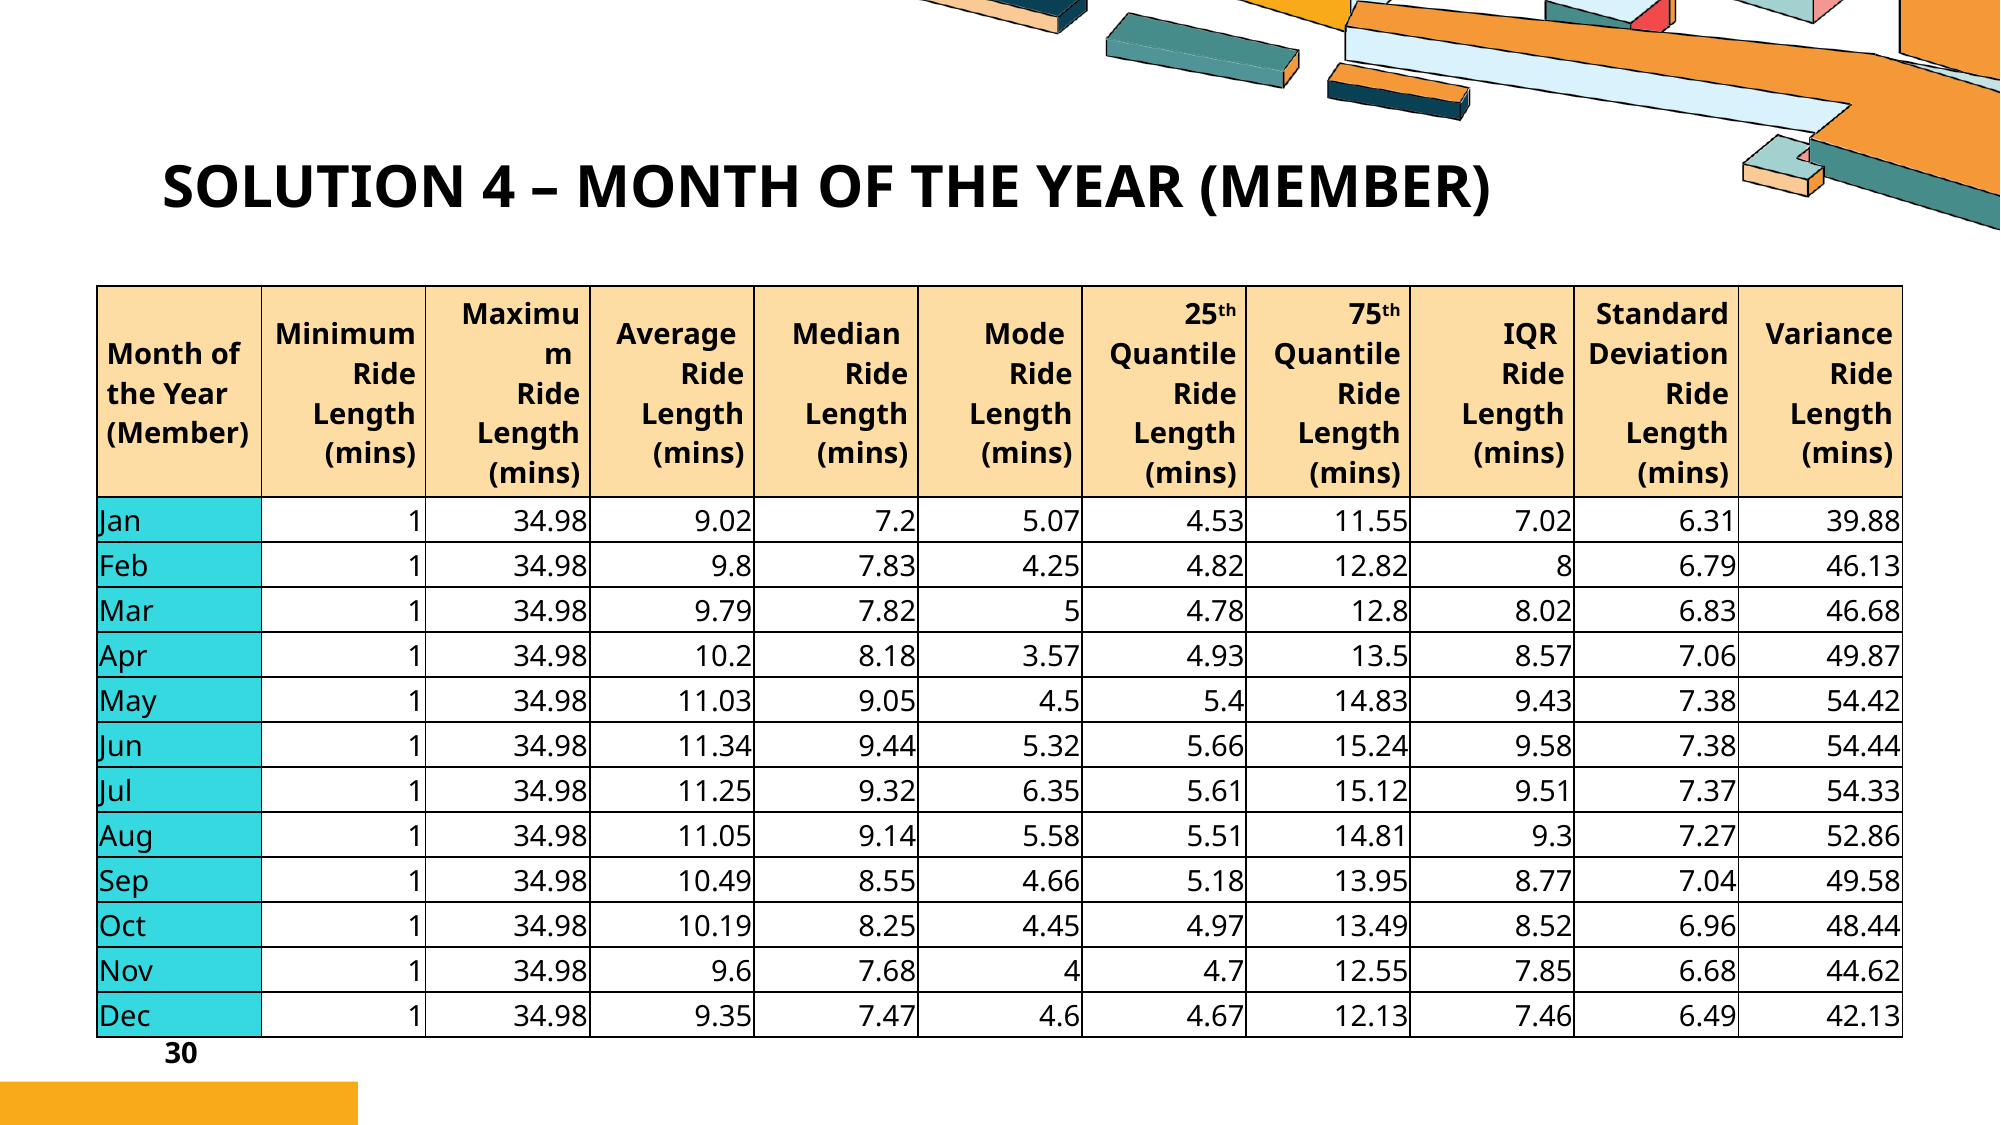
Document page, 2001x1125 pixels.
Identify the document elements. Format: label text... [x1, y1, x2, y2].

table_cell 34.98 [426, 858, 589, 901]
table_cell 4.97 [1083, 903, 1245, 946]
table_cell 7.2 [755, 498, 917, 541]
table_cell 34.98 [426, 723, 589, 766]
table_cell 8 [1411, 543, 1573, 586]
table_cell 5.32 [919, 723, 1081, 766]
table_cell 9.43 [1411, 678, 1573, 721]
table_cell 9.6 [591, 948, 753, 991]
table_cell 54.33 [1739, 768, 1902, 811]
table_cell 4.53 [1083, 498, 1245, 541]
table_cell 6.68 [1575, 948, 1738, 991]
table_cell 14.83 [1247, 678, 1409, 721]
table_cell 1 [262, 543, 425, 586]
table_cell 5.51 [1083, 813, 1245, 856]
table_cell 5.18 [1083, 858, 1245, 901]
table_cell 9.58 [1411, 723, 1573, 766]
table_cell 34.98 [426, 768, 589, 811]
table_cell 10.49 [591, 858, 753, 901]
table_cell 7.83 [755, 543, 917, 586]
table_cell 5.4 [1083, 678, 1245, 721]
table_cell 15.12 [1247, 768, 1409, 811]
table_header Month of the Year (Member) [98, 287, 261, 496]
table_cell 9.14 [755, 813, 917, 856]
table_cell 5 [919, 588, 1081, 631]
table_cell 6.83 [1575, 588, 1738, 631]
table_header Average Ride Length (mins) [591, 287, 753, 496]
table_cell 54.42 [1739, 678, 1902, 721]
table_cell 34.98 [426, 588, 589, 631]
table_cell 48.44 [1739, 903, 1902, 946]
table_cell 9.8 [591, 543, 753, 586]
table_cell Sep [98, 858, 261, 901]
table_cell 34.98 [426, 813, 589, 856]
table_cell 4.5 [919, 678, 1081, 721]
table_cell 11.25 [591, 768, 753, 811]
table_cell 4.93 [1083, 633, 1245, 676]
table_cell 49.87 [1739, 633, 1902, 676]
table_cell 9.51 [1411, 768, 1573, 811]
table_cell 3.57 [919, 633, 1081, 676]
table_cell 11.34 [591, 723, 753, 766]
table_cell 46.13 [1739, 543, 1902, 586]
table_cell 54.44 [1739, 723, 1902, 766]
table_cell 44.62 [1739, 948, 1902, 991]
table_header IQR Ride Length (mins) [1411, 287, 1573, 496]
table_cell May [98, 678, 261, 721]
table_cell 7.04 [1575, 858, 1738, 901]
table_cell 34.98 [426, 678, 589, 721]
table_cell 39.88 [1739, 498, 1902, 541]
table_cell 12.55 [1247, 948, 1409, 991]
table_cell 8.77 [1411, 858, 1573, 901]
table_cell 6.35 [919, 768, 1081, 811]
table_cell 7.47 [755, 993, 917, 1036]
table_cell 4.6 [919, 993, 1081, 1036]
table_cell 8.52 [1411, 903, 1573, 946]
table_header Median Ride Length (mins) [755, 287, 917, 496]
table_cell 1 [262, 993, 425, 1036]
table_cell 4.78 [1083, 588, 1245, 631]
table_cell Jan [98, 498, 261, 541]
table_cell 1 [262, 678, 425, 721]
table_header Mode Ride Length (mins) [919, 287, 1081, 496]
table_cell 8.02 [1411, 588, 1573, 631]
table_cell Apr [98, 633, 261, 676]
table_cell 4.45 [919, 903, 1081, 946]
table_cell 7.38 [1575, 723, 1738, 766]
table_cell 1 [262, 588, 425, 631]
table_cell 7.68 [755, 948, 917, 991]
table_cell 52.86 [1739, 813, 1902, 856]
table_cell 11.55 [1247, 498, 1409, 541]
table_cell 9.79 [591, 588, 753, 631]
table_cell 42.13 [1739, 993, 1902, 1036]
table_cell 7.38 [1575, 678, 1738, 721]
table_cell 11.03 [591, 678, 753, 721]
title Solution 4 – Month of the Year (MEmber) [147, 22, 1590, 228]
table_cell 13.49 [1247, 903, 1409, 946]
table_cell 34.98 [426, 633, 589, 676]
table_cell 12.82 [1247, 543, 1409, 586]
table_cell 10.19 [591, 903, 753, 946]
table_cell 1 [262, 948, 425, 991]
table_cell 6.49 [1575, 993, 1738, 1036]
table_cell 13.5 [1247, 633, 1409, 676]
table_cell 34.98 [426, 543, 589, 586]
table_cell Nov [98, 948, 261, 991]
table_cell 34.98 [426, 498, 589, 541]
table_header Standard Deviation Ride Length (mins) [1575, 287, 1738, 496]
table_cell Mar [98, 588, 261, 631]
table_cell 7.06 [1575, 633, 1738, 676]
table_cell 5.07 [919, 498, 1081, 541]
table_cell 34.98 [426, 948, 589, 991]
table_cell 1 [262, 903, 425, 946]
table_cell Jul [98, 768, 261, 811]
table_cell 4.66 [919, 858, 1081, 901]
table_header 25th Quantile Ride Length (mins) [1083, 287, 1245, 496]
table_cell 4.67 [1083, 993, 1245, 1036]
table_header Maximum Ride Length (mins) [426, 287, 589, 496]
table_cell 49.58 [1739, 858, 1902, 901]
table_cell 10.2 [591, 633, 753, 676]
table_cell 9.35 [591, 993, 753, 1036]
table_cell 34.98 [426, 903, 589, 946]
table_cell Aug [98, 813, 261, 856]
table_cell 4.7 [1083, 948, 1245, 991]
table_cell 4.82 [1083, 543, 1245, 586]
table_cell 5.58 [919, 813, 1081, 856]
table_cell Dec [98, 993, 261, 1036]
table_cell 14.81 [1247, 813, 1409, 856]
table_cell 13.95 [1247, 858, 1409, 901]
table_cell 5.61 [1083, 768, 1245, 811]
table_cell 1 [262, 858, 425, 901]
table_cell 9.44 [755, 723, 917, 766]
table_cell 4.25 [919, 543, 1081, 586]
table_cell 8.25 [755, 903, 917, 946]
table_cell 7.82 [755, 588, 917, 631]
table_cell 1 [262, 633, 425, 676]
table_cell 1 [262, 498, 425, 541]
table_cell 9.32 [755, 768, 917, 811]
table_cell 8.57 [1411, 633, 1573, 676]
table_cell 6.31 [1575, 498, 1738, 541]
table_cell Feb [98, 543, 261, 586]
table_cell 6.96 [1575, 903, 1738, 946]
table_cell 11.05 [591, 813, 753, 856]
table_cell 12.8 [1247, 588, 1409, 631]
table_cell Jun [98, 723, 261, 766]
table_cell 7.02 [1411, 498, 1573, 541]
table_cell 6.79 [1575, 543, 1738, 586]
picture [816, 0, 2000, 236]
table_cell 1 [262, 813, 425, 856]
table_cell 1 [262, 768, 425, 811]
table_cell 4 [919, 948, 1081, 991]
table_header Variance Ride Length (mins) [1739, 287, 1902, 496]
table_cell 8.18 [755, 633, 917, 676]
table_cell 7.85 [1411, 948, 1573, 991]
table_cell 1 [262, 723, 425, 766]
table_cell 12.13 [1247, 993, 1409, 1036]
table_cell 7.37 [1575, 768, 1738, 811]
table_cell 7.46 [1411, 993, 1573, 1036]
table_cell Oct [98, 903, 261, 946]
table_cell 8.55 [755, 858, 917, 901]
table_cell 15.24 [1247, 723, 1409, 766]
table_cell 34.98 [426, 993, 589, 1036]
table_cell 7.27 [1575, 813, 1738, 856]
table_header Minimum Ride Length (mins) [262, 287, 425, 496]
table_cell 9.3 [1411, 813, 1573, 856]
table_cell 46.68 [1739, 588, 1902, 631]
table_cell 5.66 [1083, 723, 1245, 766]
table_cell 9.05 [755, 678, 917, 721]
table_header 75th Quantile Ride Length (mins) [1247, 287, 1409, 496]
table_cell 9.02 [591, 498, 753, 541]
slide_number 30 [149, 1038, 345, 1085]
